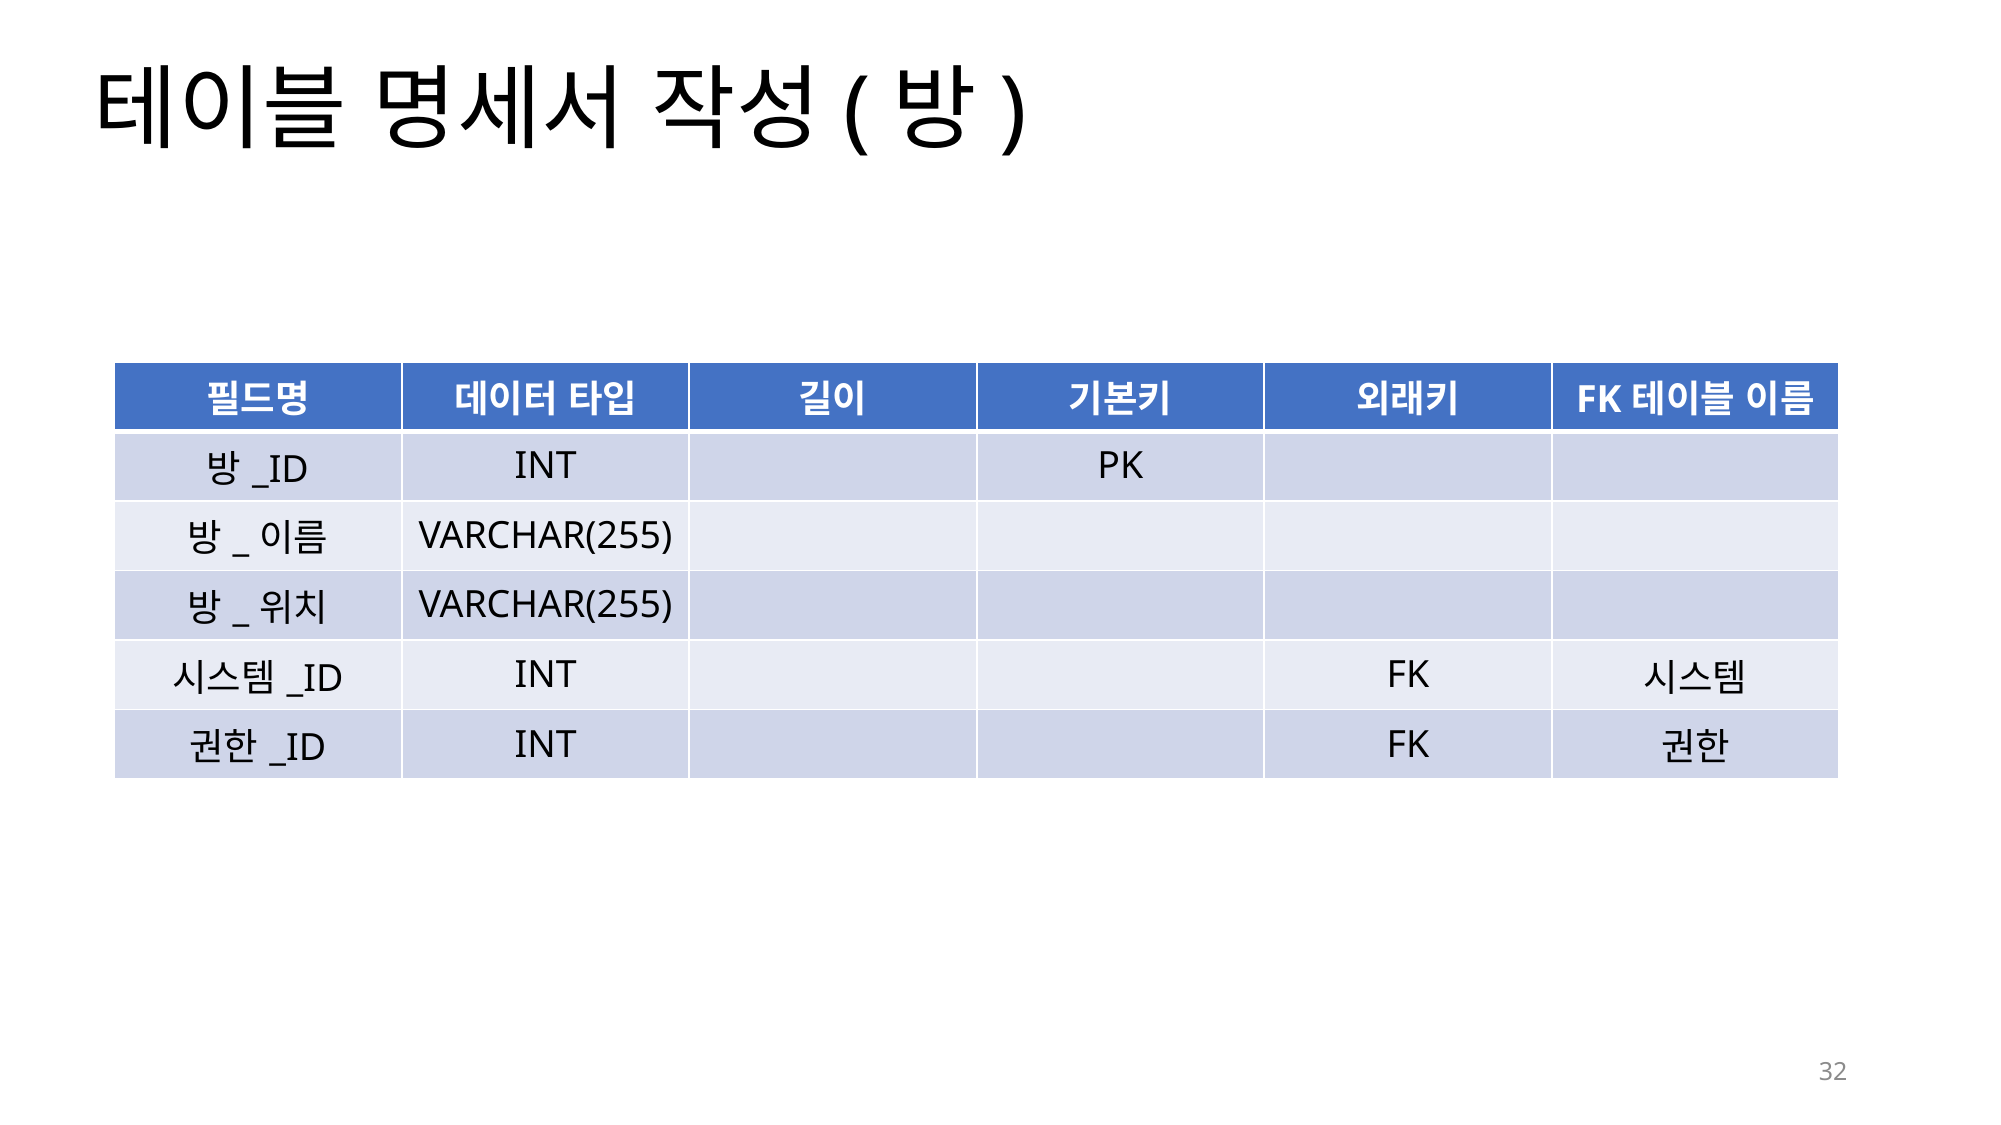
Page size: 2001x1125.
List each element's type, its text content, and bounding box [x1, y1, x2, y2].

table_cell [1553, 502, 1838, 570]
table_cell [978, 502, 1263, 570]
table_cell 시스템 [1553, 641, 1838, 709]
table_cell [690, 710, 976, 778]
table_cell [1553, 434, 1838, 500]
table_cell 방_ID [115, 434, 401, 500]
table_cell [1265, 502, 1551, 570]
table_cell 권한_ID [115, 710, 401, 778]
table_cell 방_위치 [115, 571, 401, 639]
table_cell [690, 434, 976, 500]
table_cell 시스템_ID [115, 641, 401, 709]
table_cell [690, 641, 976, 709]
table_header 외래키 [1265, 363, 1551, 429]
table_cell 권한 [1553, 710, 1838, 778]
table_cell [1265, 571, 1551, 639]
table_header FK테이블 이름 [1553, 363, 1838, 429]
table_cell [690, 571, 976, 639]
table_cell [1265, 434, 1551, 500]
table_cell PK [978, 434, 1263, 500]
table_cell [978, 571, 1263, 639]
table_cell FK [1265, 641, 1551, 709]
table_header 데이터 타입 [403, 363, 688, 429]
table_cell [690, 502, 976, 570]
table_cell FK [1265, 710, 1551, 778]
table_header 길이 [690, 363, 976, 429]
table_header 필드명 [115, 363, 401, 429]
table_cell VARCHAR(255) [403, 571, 688, 639]
table_cell INT [403, 641, 688, 709]
table_cell [978, 710, 1263, 778]
table_cell [978, 641, 1263, 709]
table_header 기본키 [978, 363, 1263, 429]
table_cell [1553, 571, 1838, 639]
slide_number 32 [1412, 1042, 1863, 1103]
table_cell VARCHAR(255) [403, 502, 688, 570]
table_cell 방_이름 [115, 502, 401, 570]
table_cell INT [403, 710, 688, 778]
table_cell INT [403, 434, 688, 500]
title 테이블 명세서 작성(방) [78, 54, 1804, 272]
